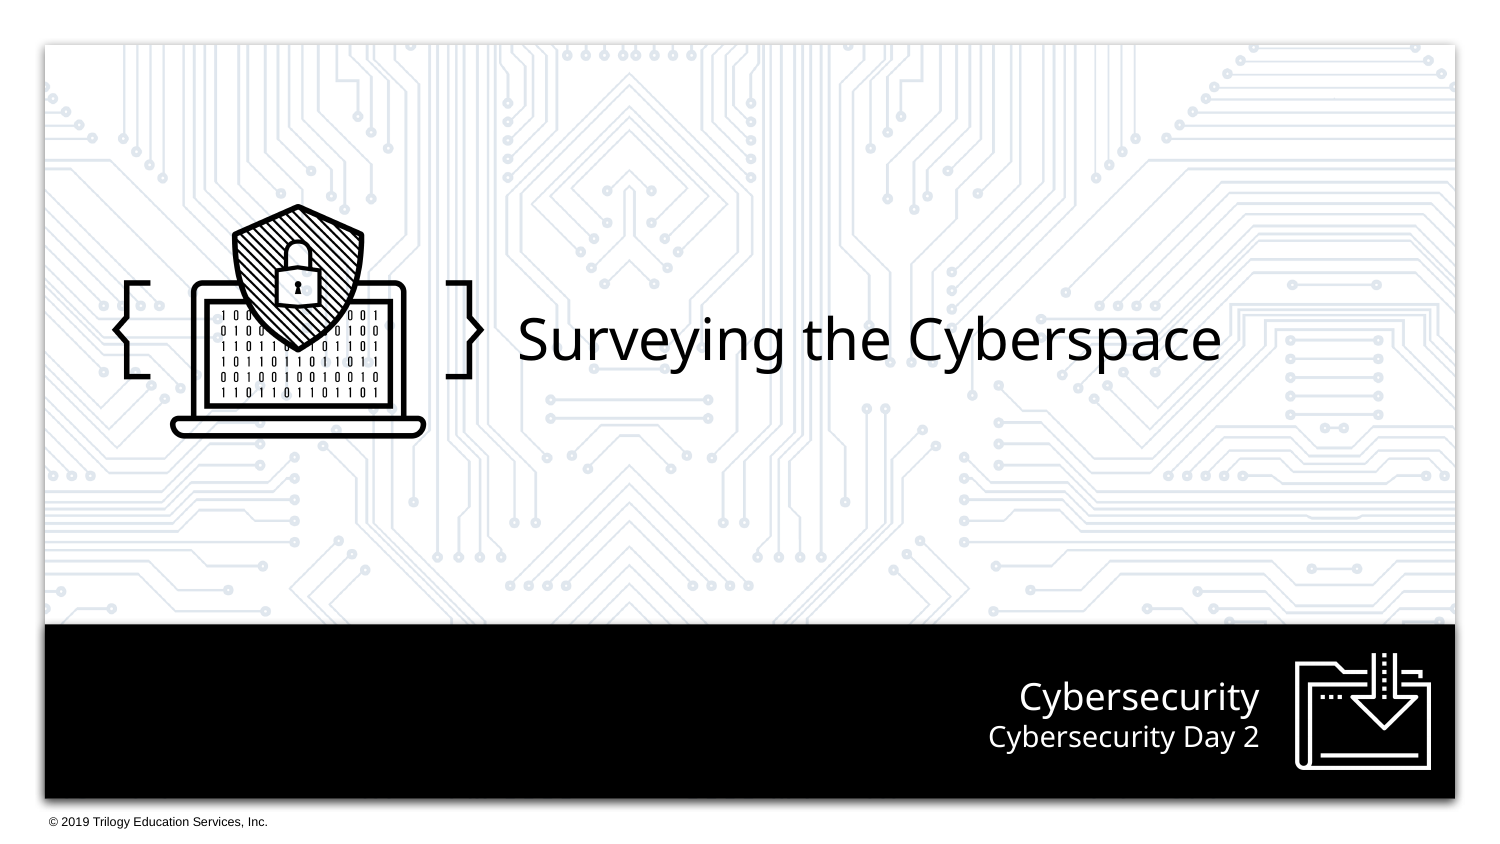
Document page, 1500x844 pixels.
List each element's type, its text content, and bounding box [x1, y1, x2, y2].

picture [1295, 653, 1431, 708]
title Cybersecurity Day 2 [86, 708, 1456, 761]
title Surveying the Cyberspace [45, 301, 1455, 507]
picture [45, 507, 1455, 624]
picture [45, 45, 1455, 301]
picture [1295, 761, 1431, 770]
